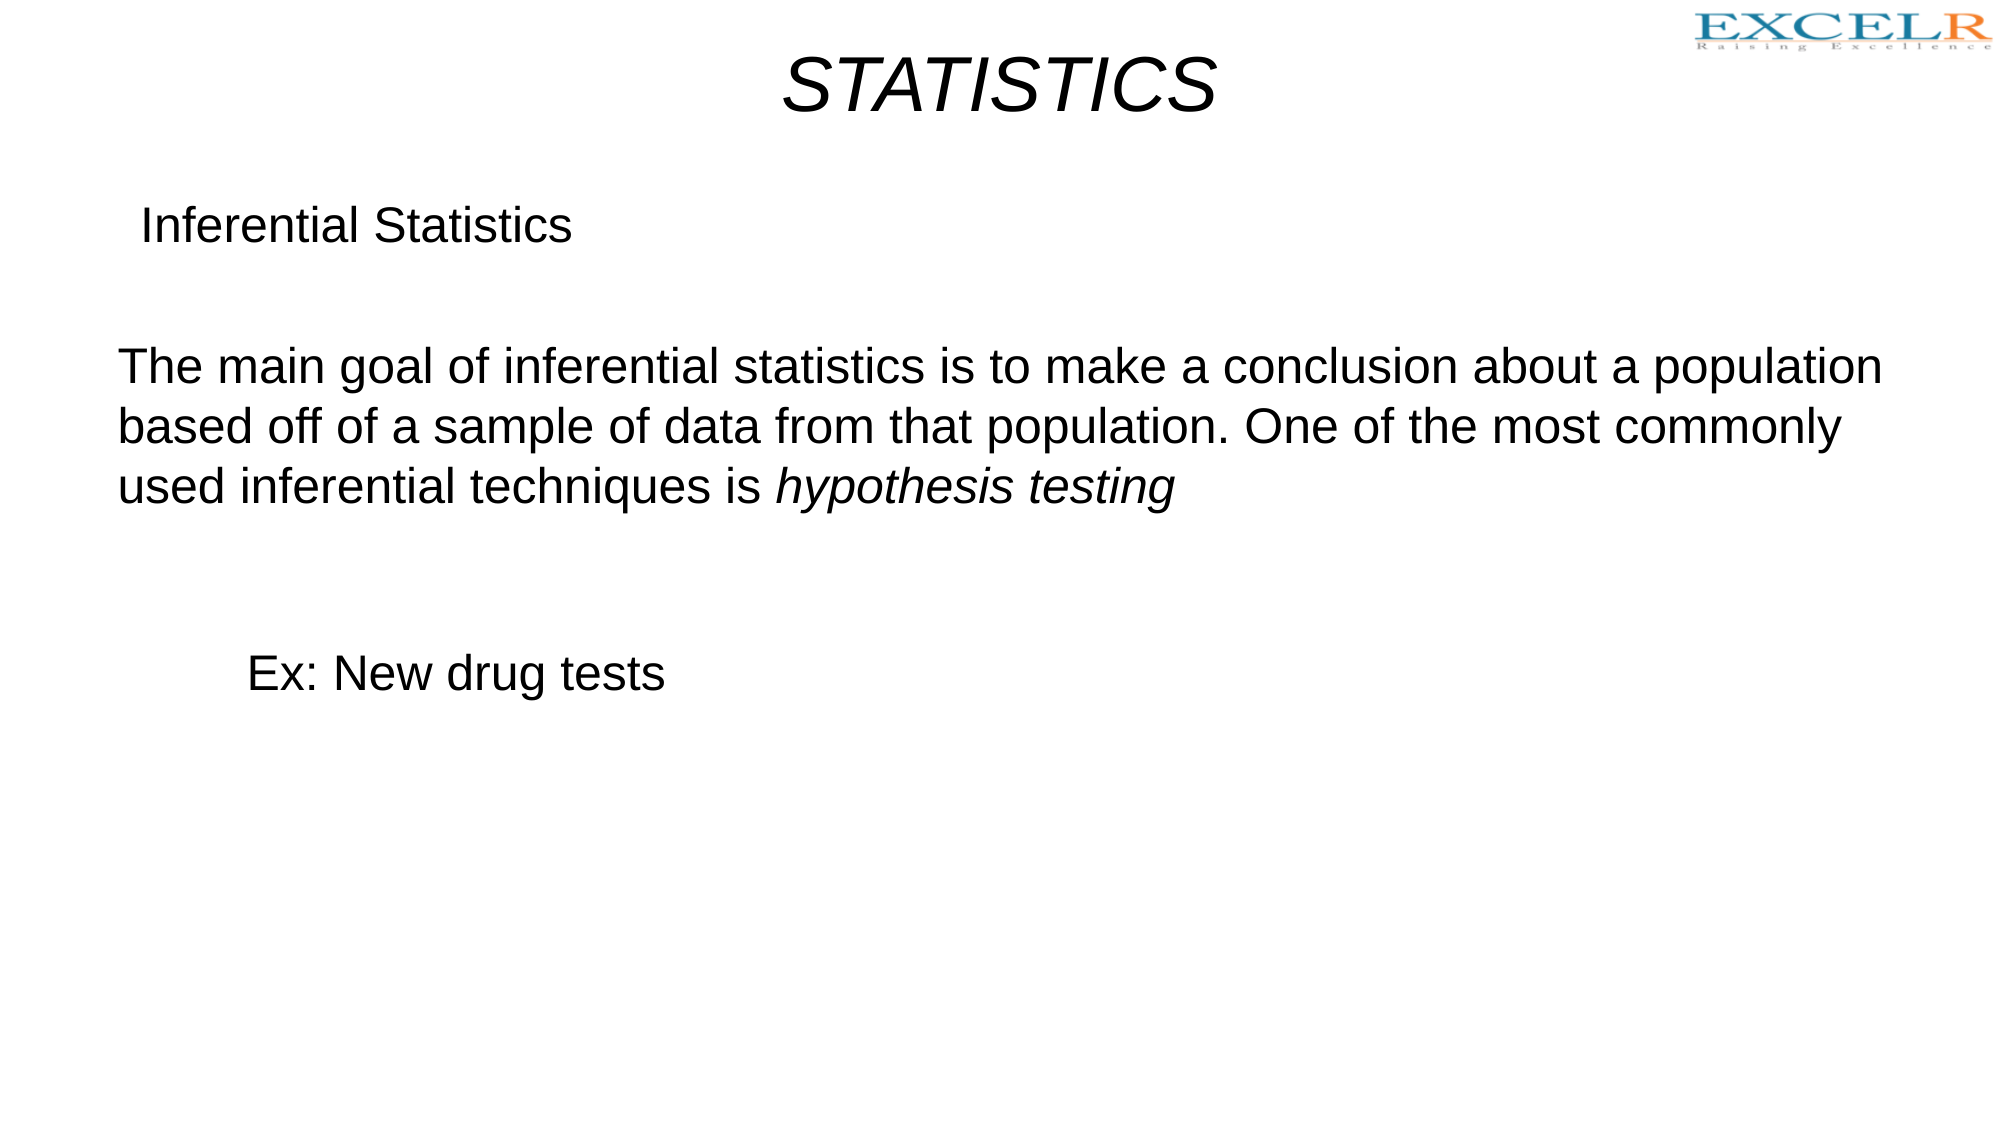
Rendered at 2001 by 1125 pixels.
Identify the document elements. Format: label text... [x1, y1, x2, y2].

text_box Inferential Statistics [122, 184, 591, 260]
text_box Ex: New drug tests [86, 633, 827, 709]
picture [1692, 8, 1996, 56]
text_box The main goal of inferential statistics is to make a conclusion about a population based off of a sample of data from that population. One of the most commonly used inferential techniques is hypothesis testing [102, 326, 1946, 522]
text_box STATISTICS [759, 23, 1241, 137]
